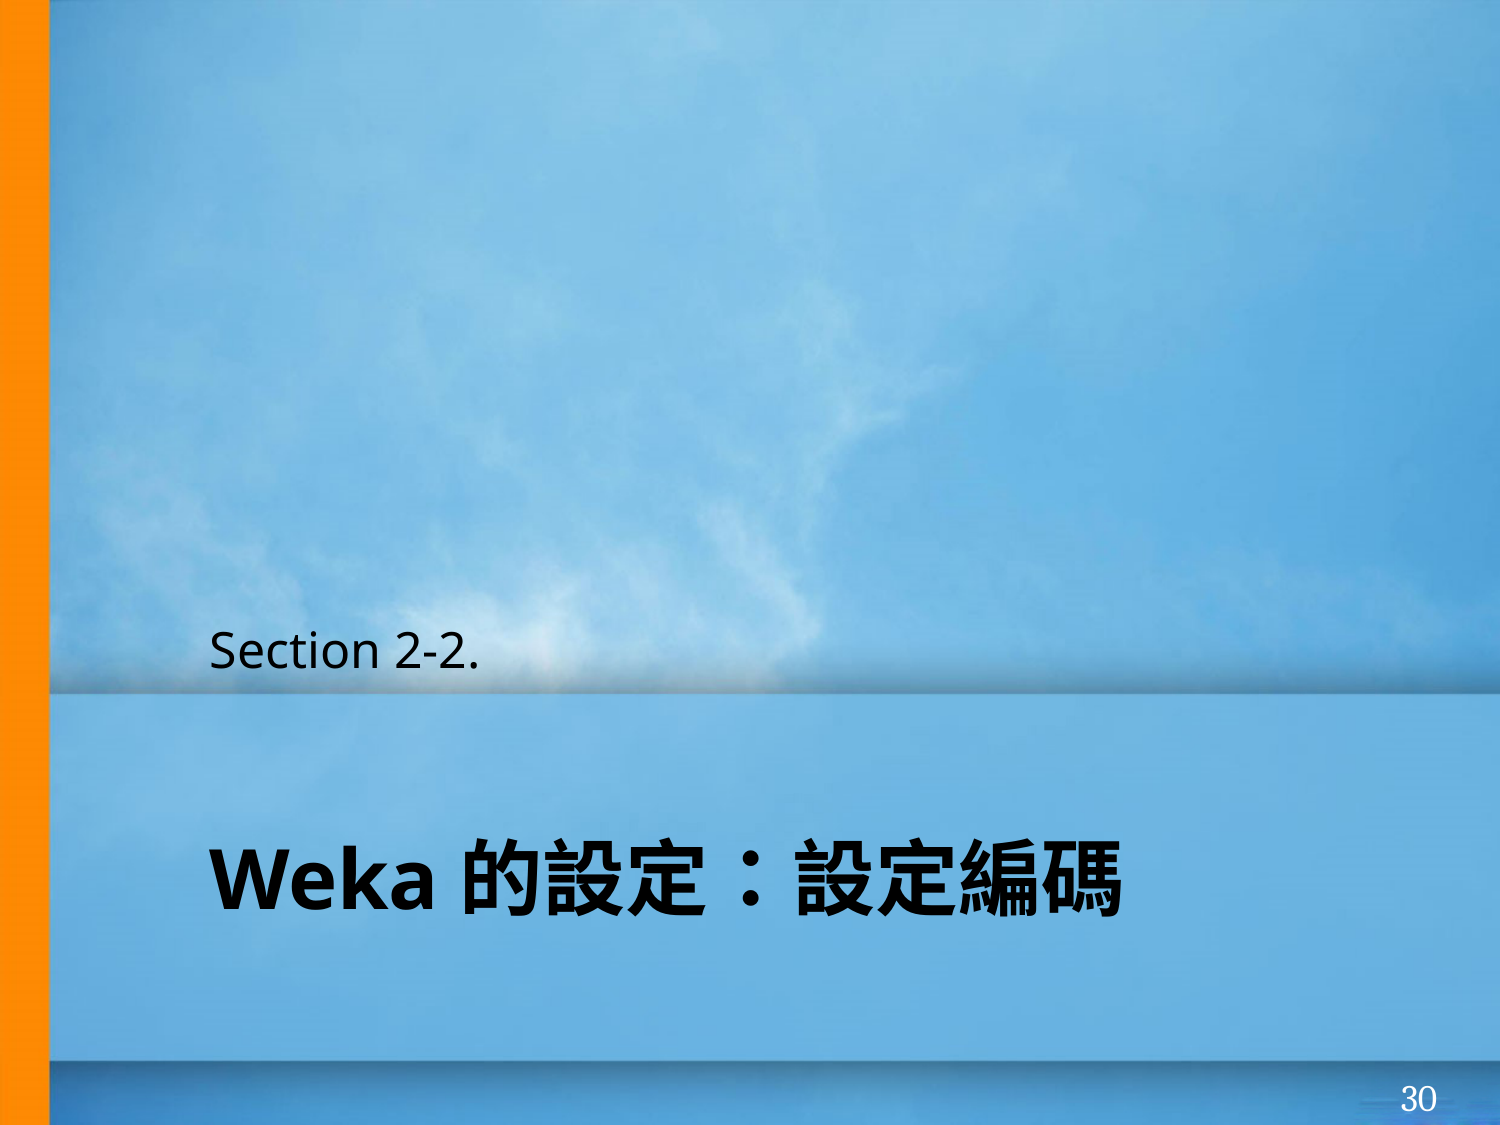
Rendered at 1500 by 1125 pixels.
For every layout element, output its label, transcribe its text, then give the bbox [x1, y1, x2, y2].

picture [0, 0, 1500, 1125]
slide_number ‹#› [1350, 1074, 1488, 1118]
subtitle Section 2-2. [194, 549, 1024, 694]
title Weka的設定：設定編碼 [194, 693, 1422, 1060]
